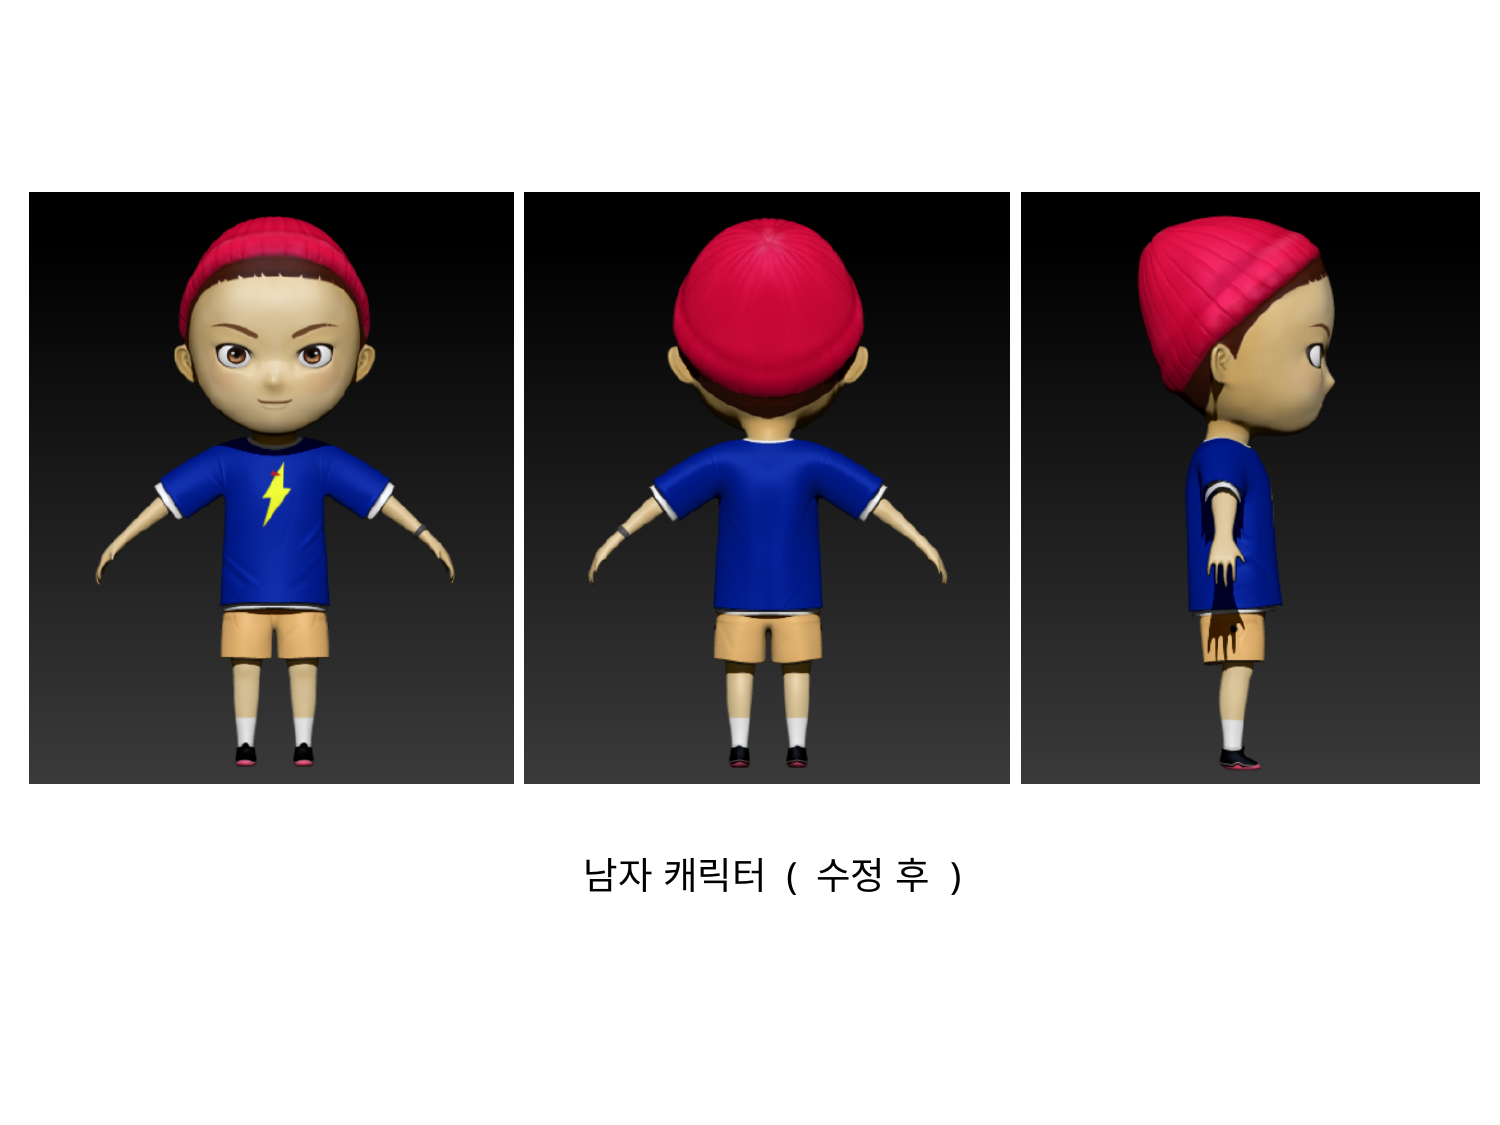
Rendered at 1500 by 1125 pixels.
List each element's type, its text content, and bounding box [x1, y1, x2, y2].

picture [1020, 192, 1480, 784]
text_box 남자 캐릭터 ( 수정 후 ) [569, 844, 977, 905]
picture [524, 192, 1010, 784]
picture [29, 192, 514, 784]
